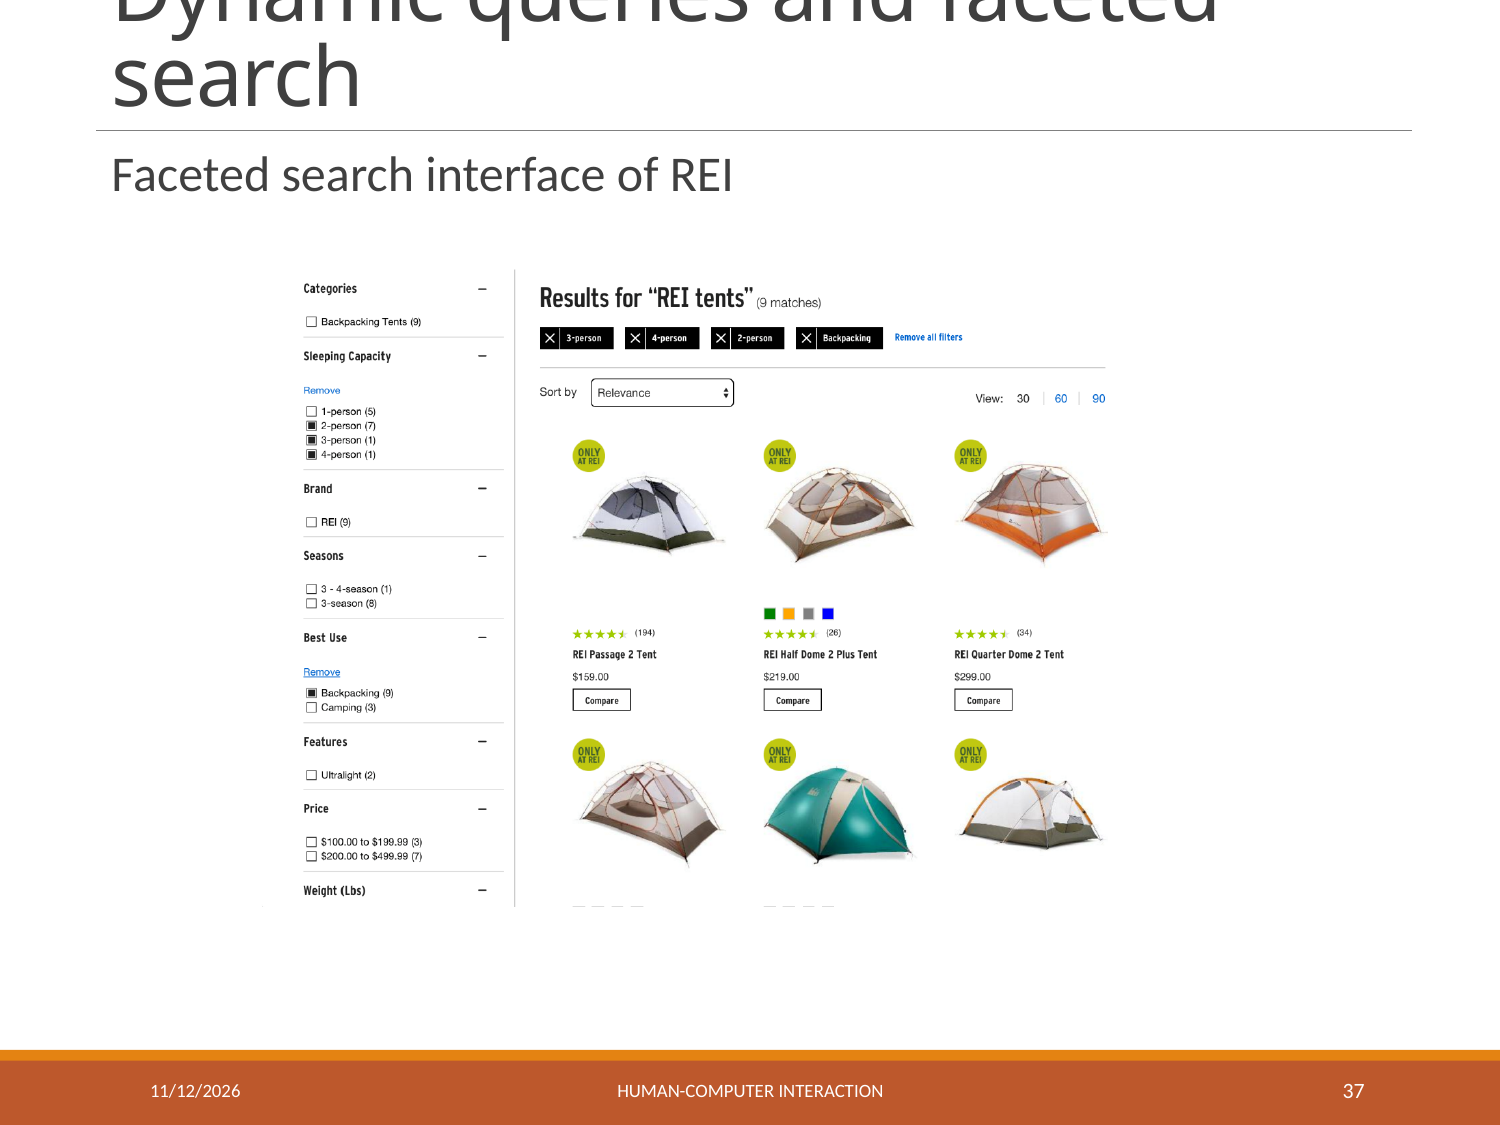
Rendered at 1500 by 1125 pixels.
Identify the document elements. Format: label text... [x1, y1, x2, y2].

picture [260, 267, 1155, 907]
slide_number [135, 1059, 440, 1120]
title Dynamic queries and faceted search [96, 19, 1413, 131]
slide_number 37 [1218, 1059, 1380, 1120]
list Faceted search interface of REI [96, 140, 1413, 1034]
footer Human-computer interaction [453, 1059, 1047, 1120]
